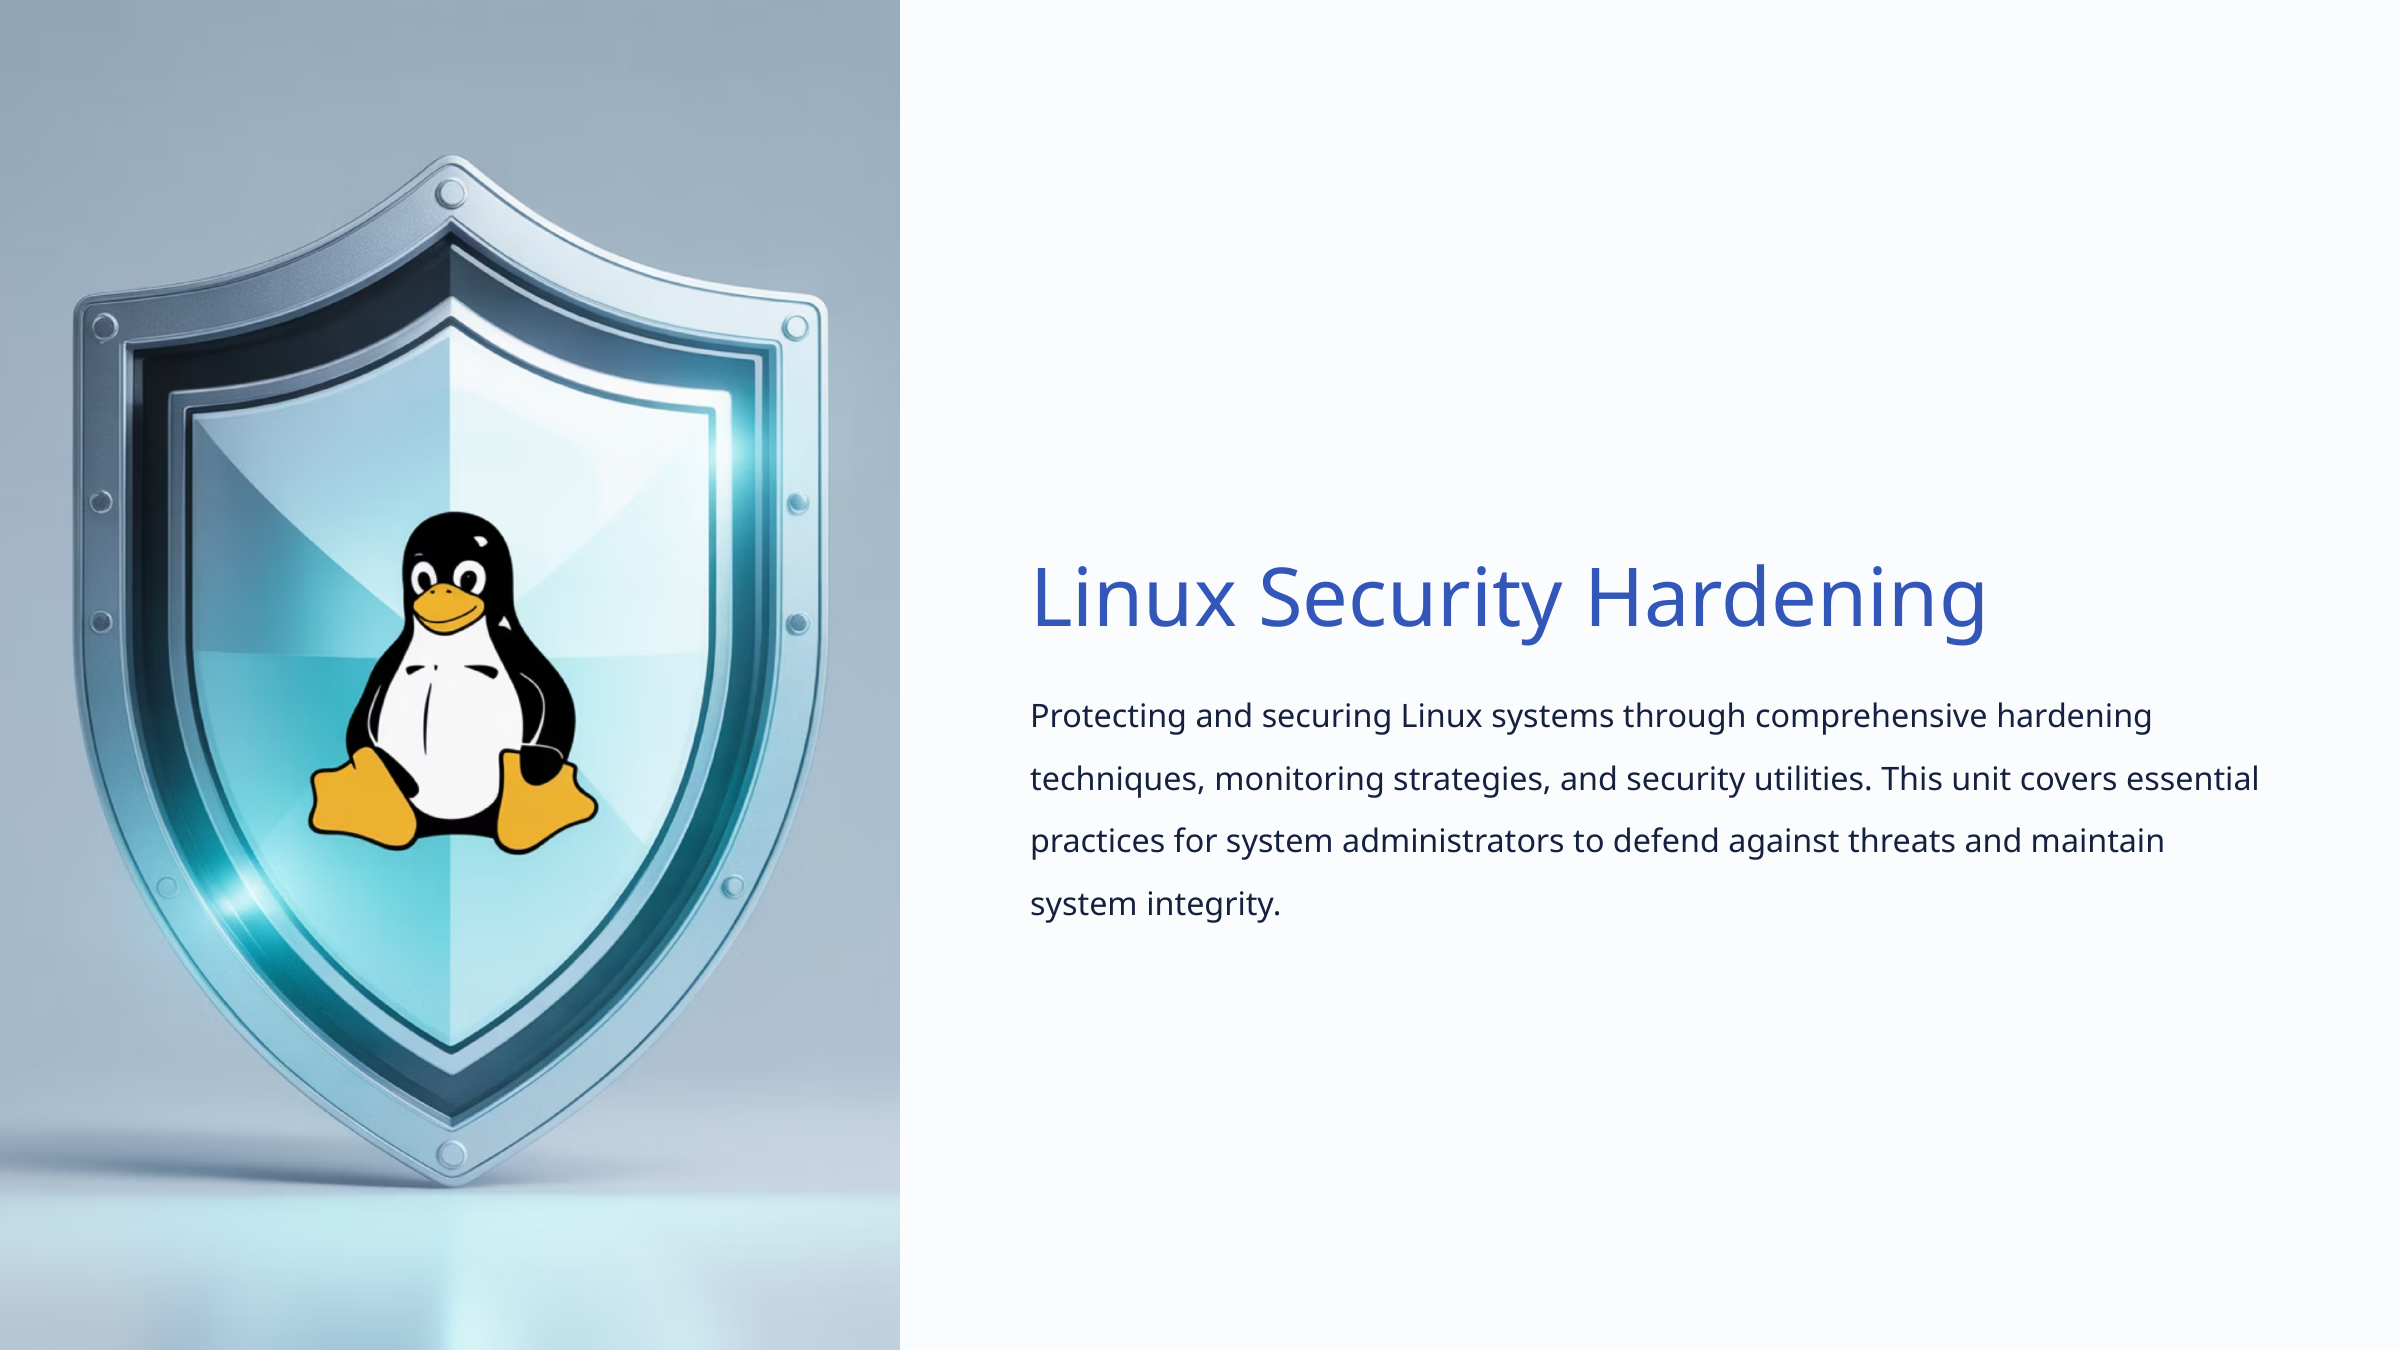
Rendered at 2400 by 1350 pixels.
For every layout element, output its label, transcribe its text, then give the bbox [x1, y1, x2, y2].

picture [0, 0, 901, 1350]
text_box Linux Security Hardening [1030, 521, 2023, 624]
text_box Protecting and securing Linux systems through comprehensive hardening techniques, monitoring strategies, and security utilities. This unit covers essential practices for system administrators to defend against threats and maintain system integrity. [1030, 672, 2270, 829]
